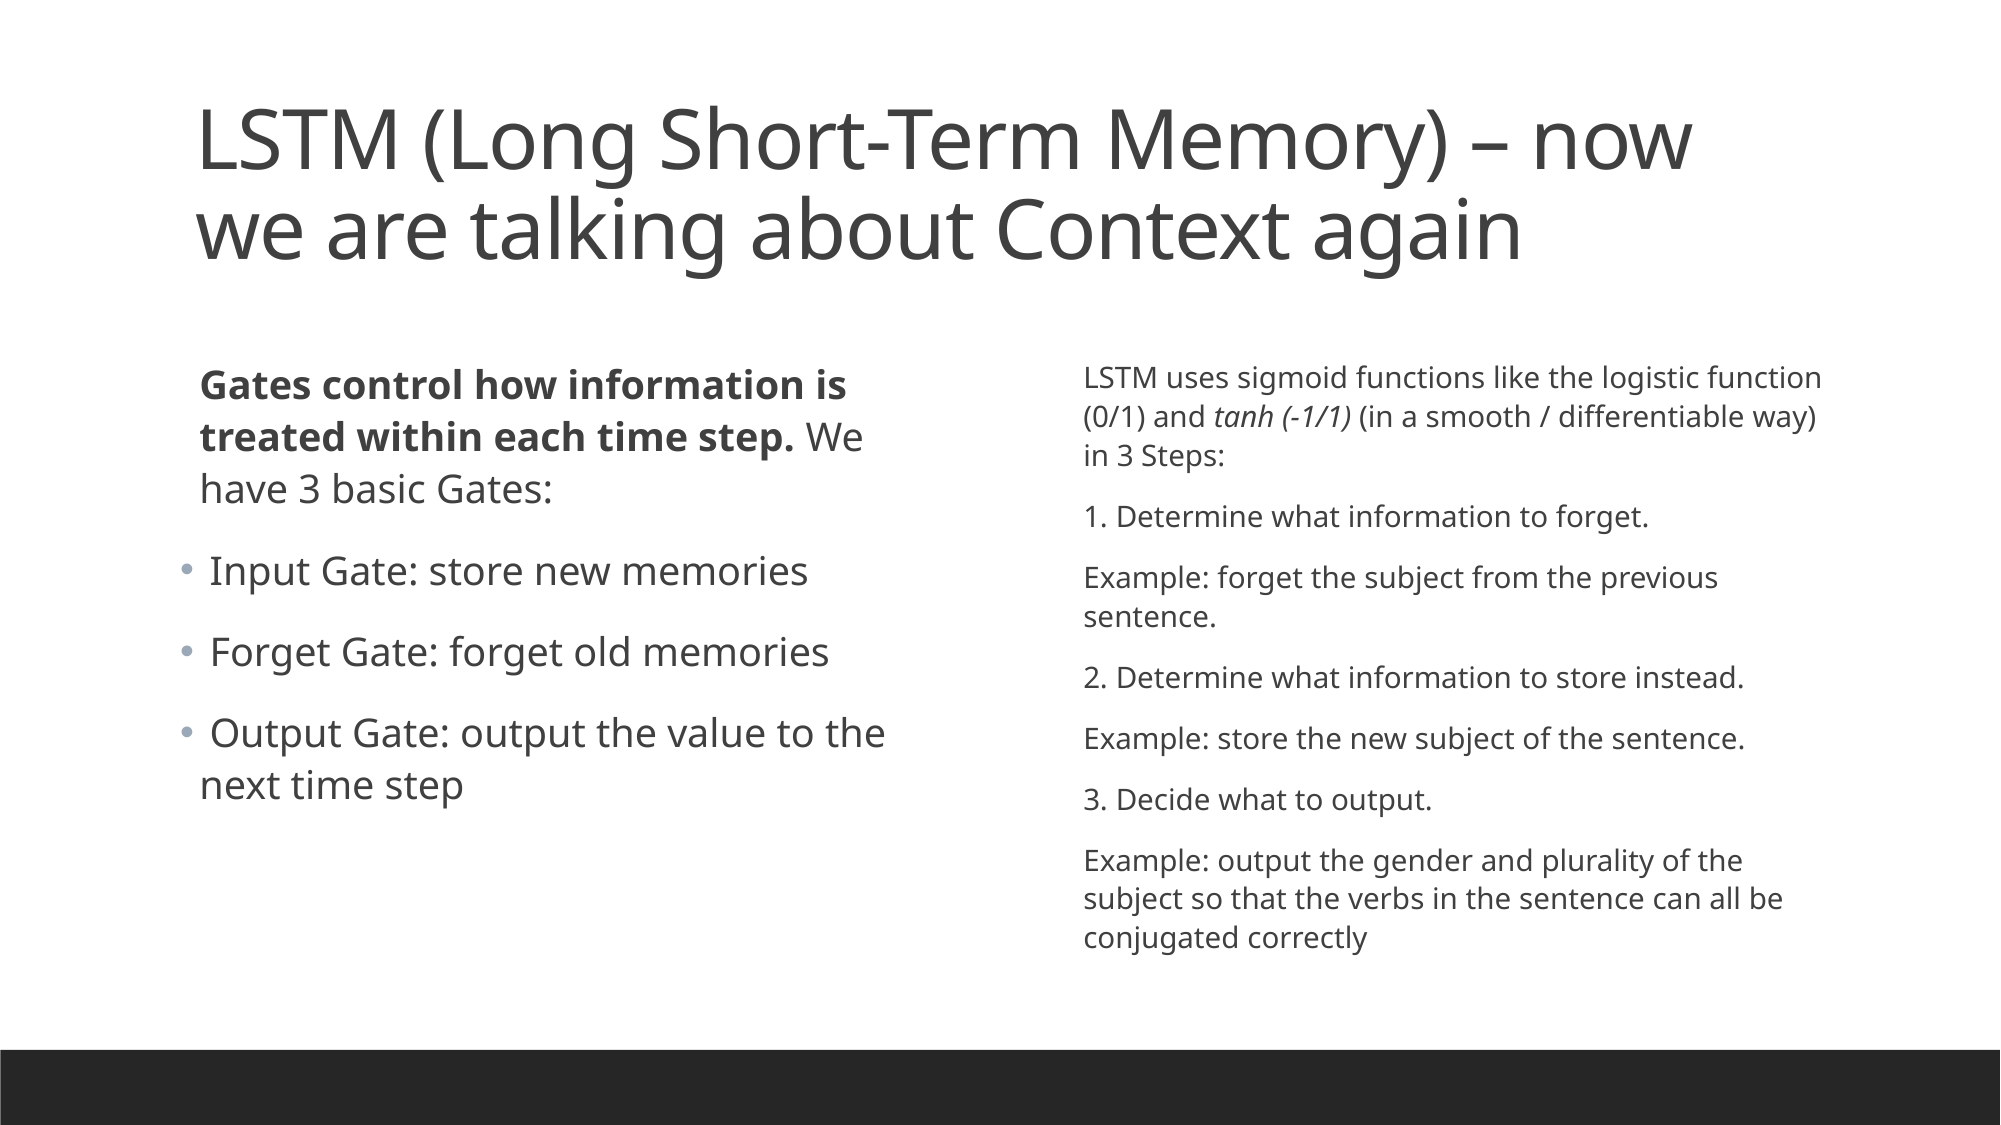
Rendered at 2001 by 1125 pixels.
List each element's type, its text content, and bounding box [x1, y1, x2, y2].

title LSTM (Long Short-Term Memory) – now we are talking about Context again [180, 47, 1830, 285]
list LSTM uses sigmoid functions like the logistic function (0/1) and tanh (-1/1) (in a smooth / differentiable way) in 3 Steps: 1. Determine what information to forget. Example: forget the subject from the previous sentence. 2. Determine what information to store instead. Example: store the new subject of the sentence. 3. Decide what to output. Example: output the gender and plurality of the subject so that the verbs in the sentence can all be conjugated correctly [1068, 347, 1830, 963]
list Gates control how information is treated within each time step. We have 3 basic Gates: Input Gate: store new memories Forget Gate: forget old memories Output Gate: output the value to the next time step [180, 347, 942, 963]
